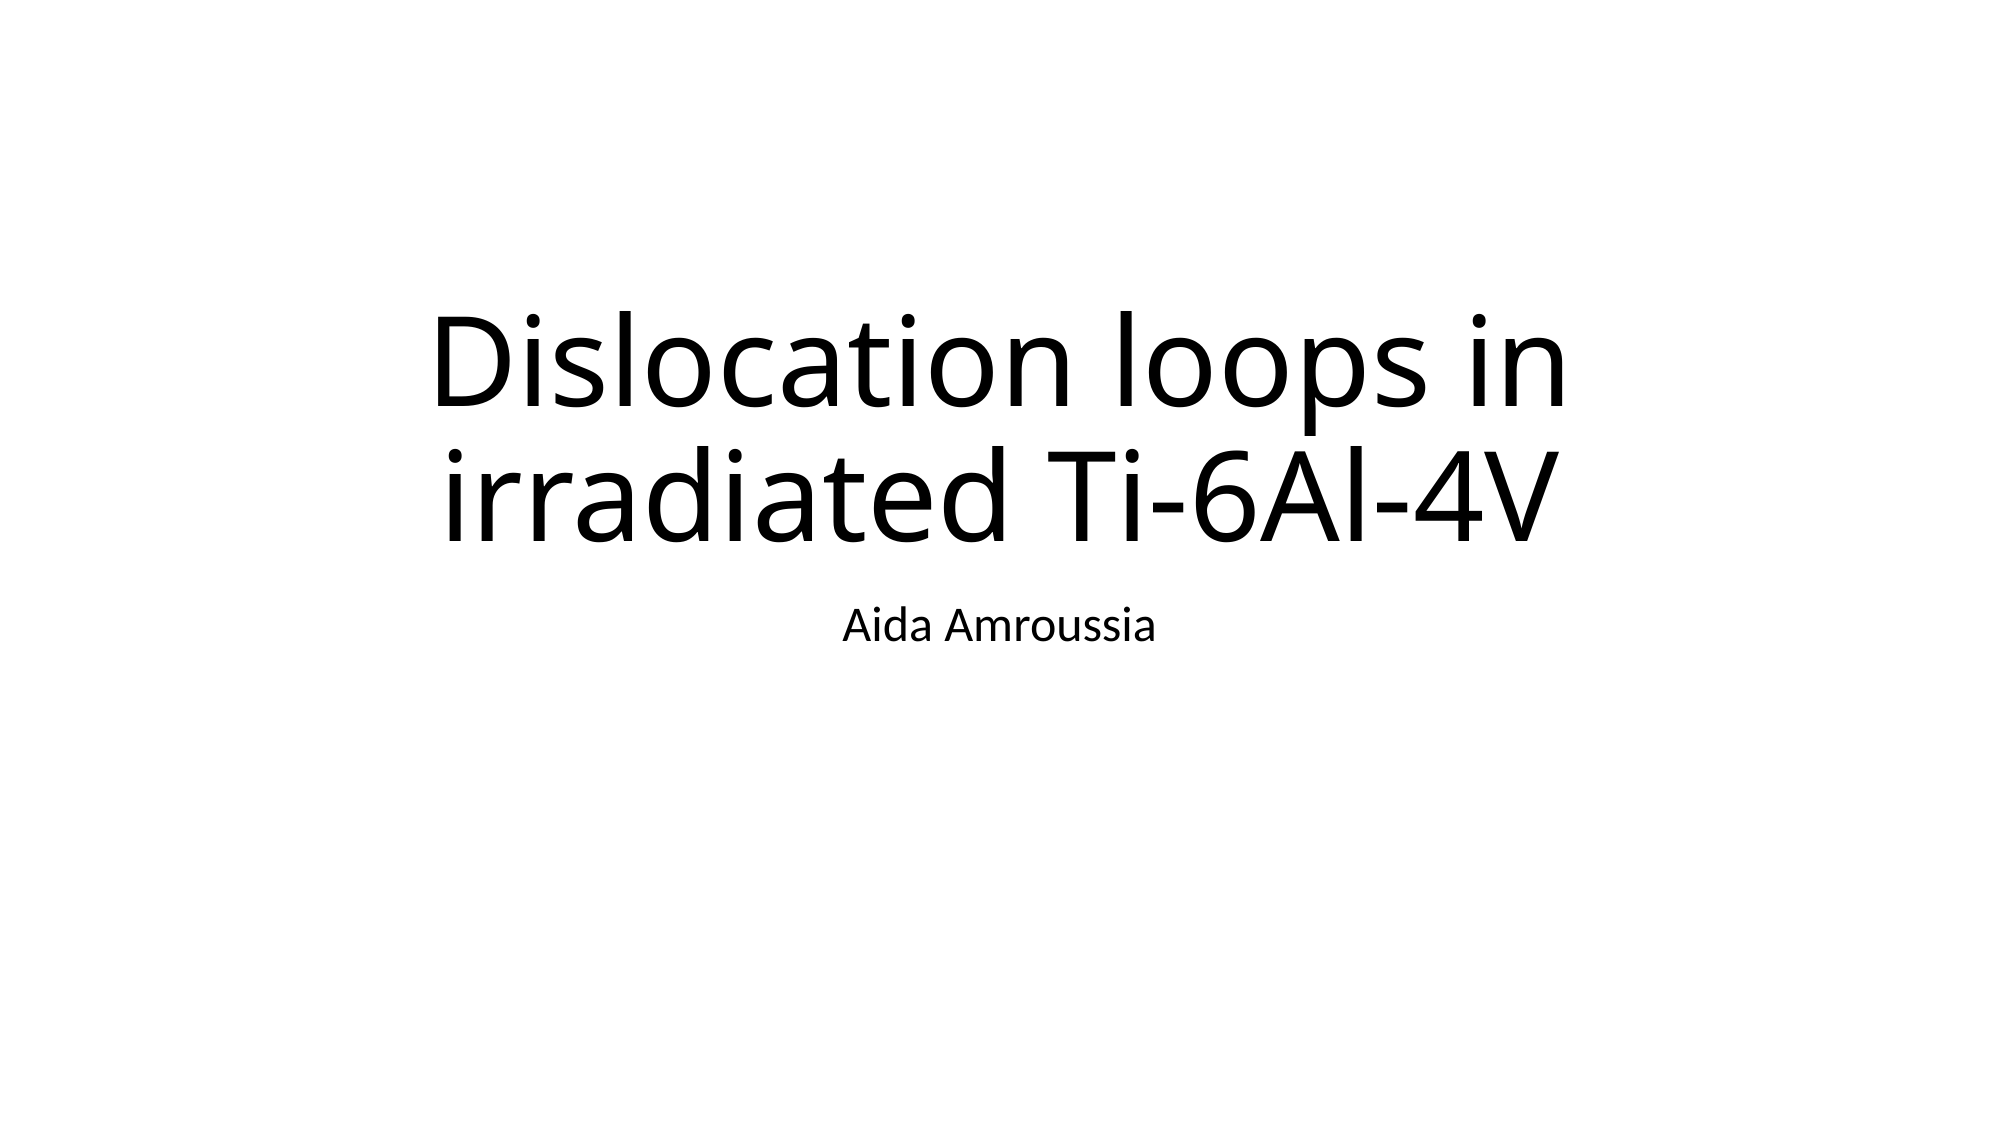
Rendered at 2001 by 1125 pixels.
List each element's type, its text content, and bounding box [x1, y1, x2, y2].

title Dislocation loops in irradiated Ti-6Al-4V [249, 184, 1750, 576]
subtitle Aida Amroussia [249, 590, 1750, 863]
